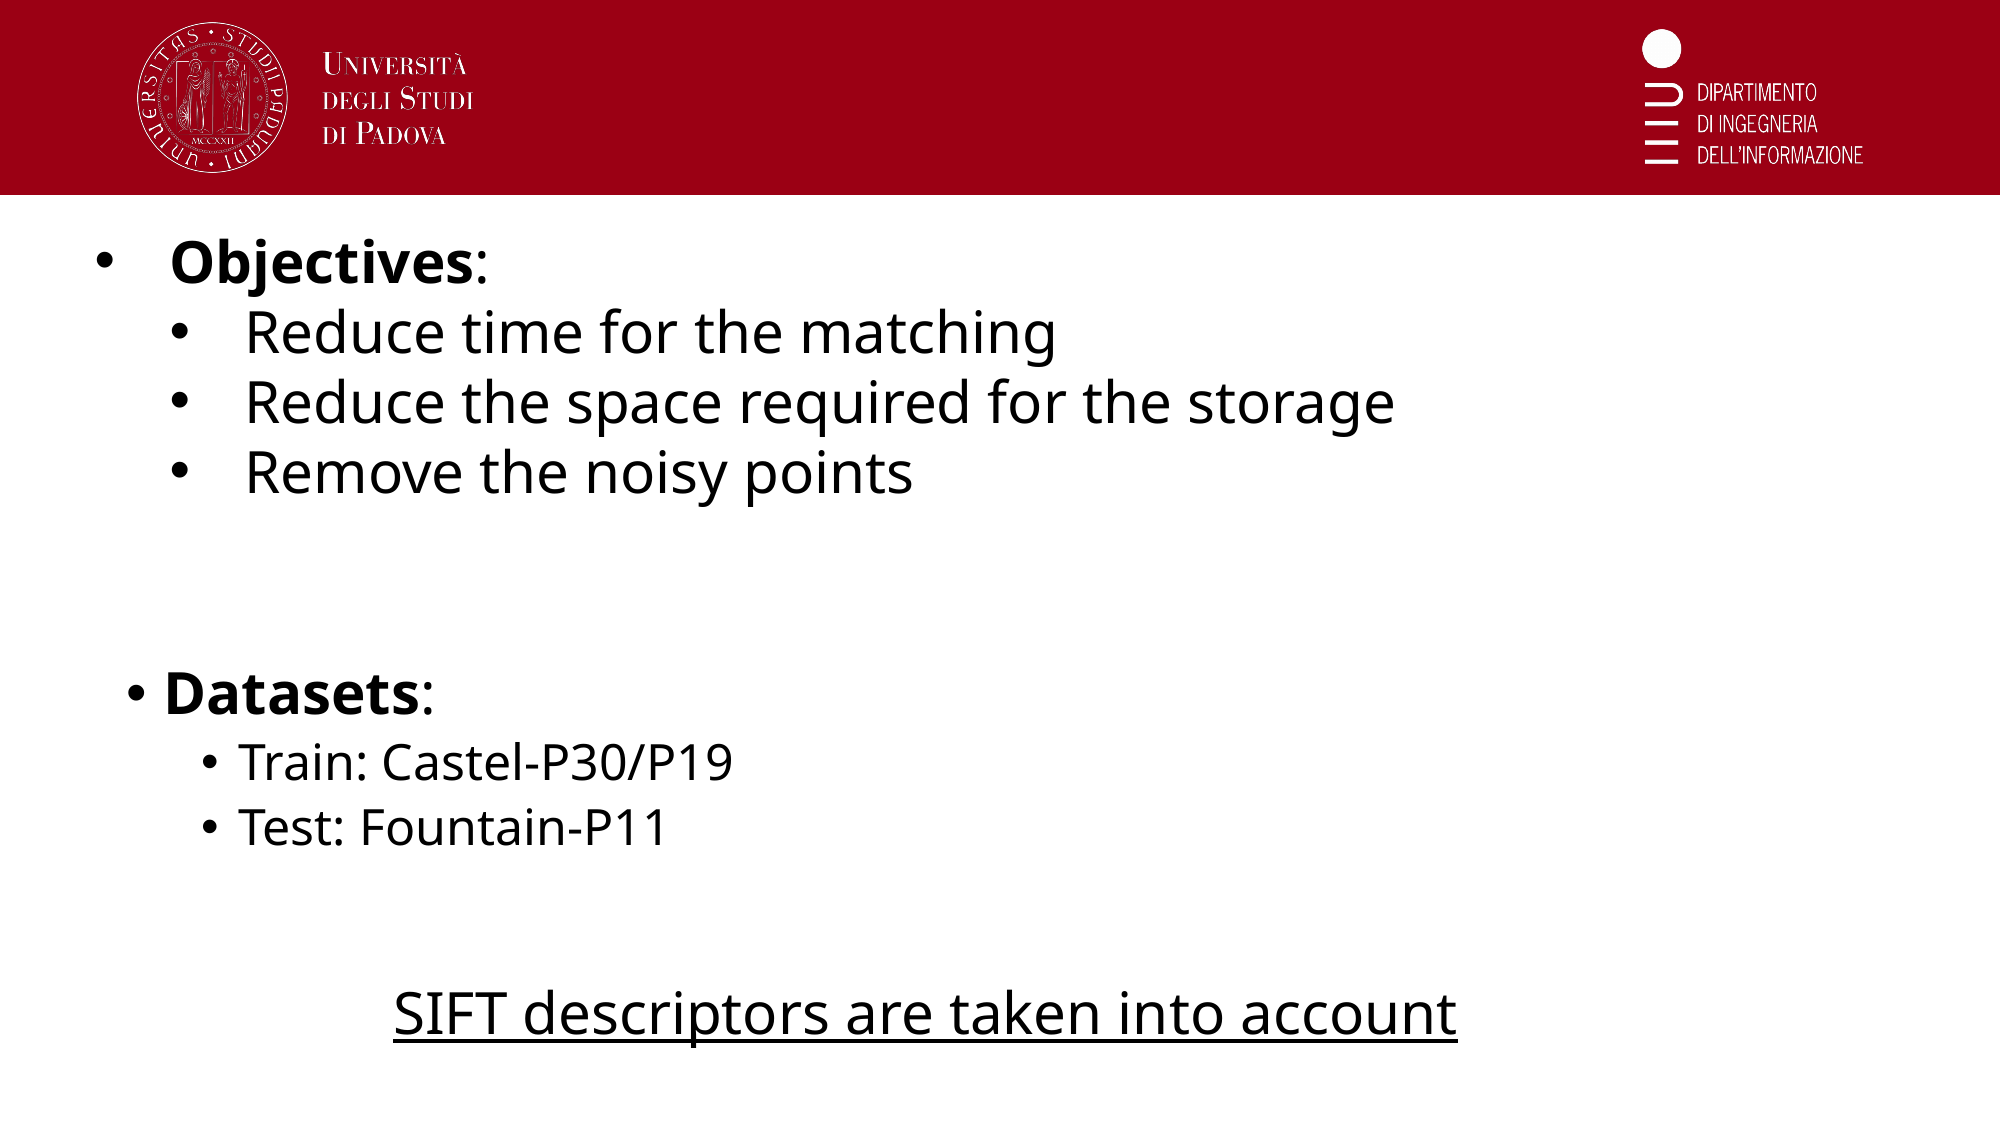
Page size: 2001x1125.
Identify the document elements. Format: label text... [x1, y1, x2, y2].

picture [1642, 29, 1863, 164]
list Datasets: Train: Castel-P30/P19 Test: Fountain-P11 [111, 656, 1836, 944]
text_box Objectives: Reduce time for the matching Reduce the space required for the storage Remove the noisy points [79, 217, 1427, 653]
picture [137, 22, 473, 173]
text_box SIFT descriptors are taken into account [378, 968, 1473, 1124]
